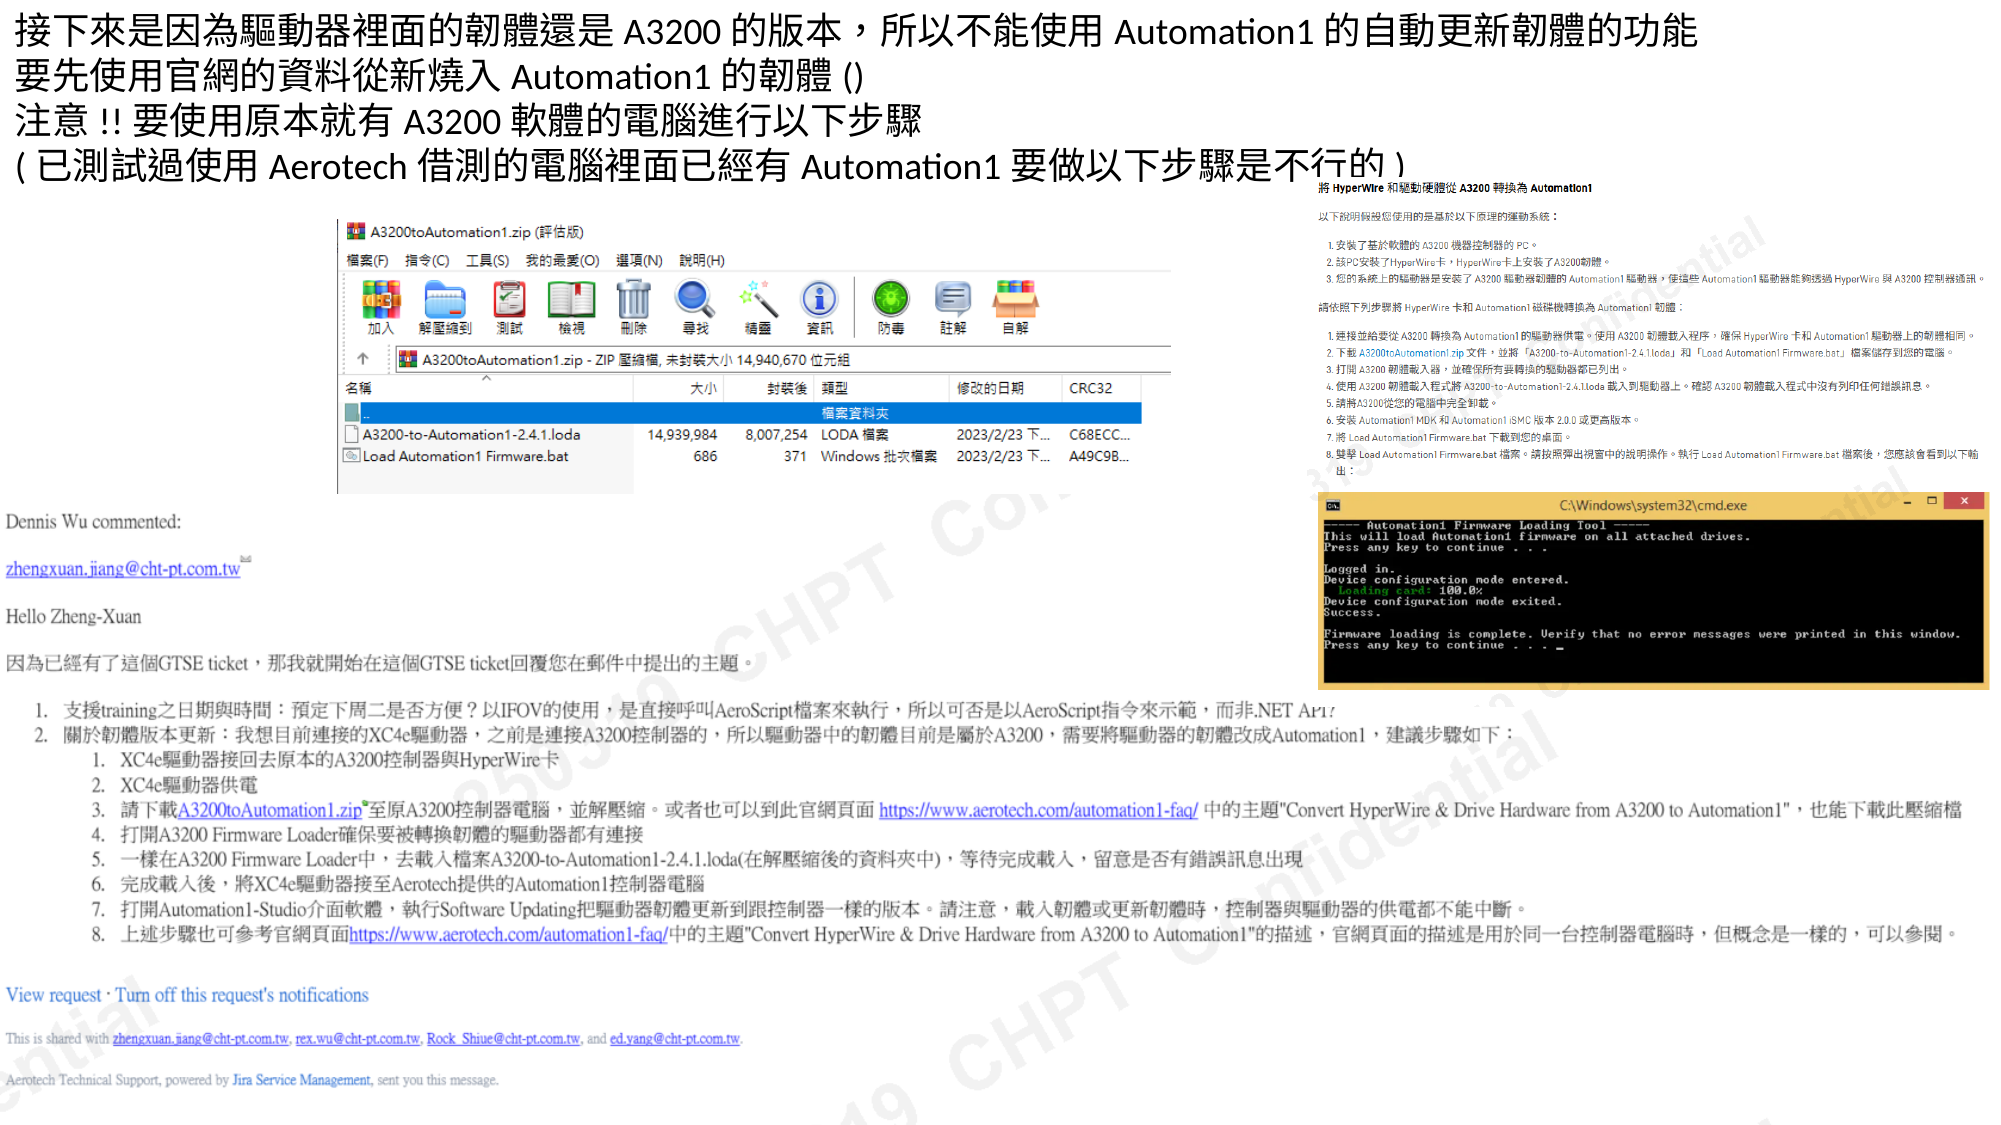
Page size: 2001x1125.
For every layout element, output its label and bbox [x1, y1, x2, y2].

picture [0, 178, 2000, 1125]
